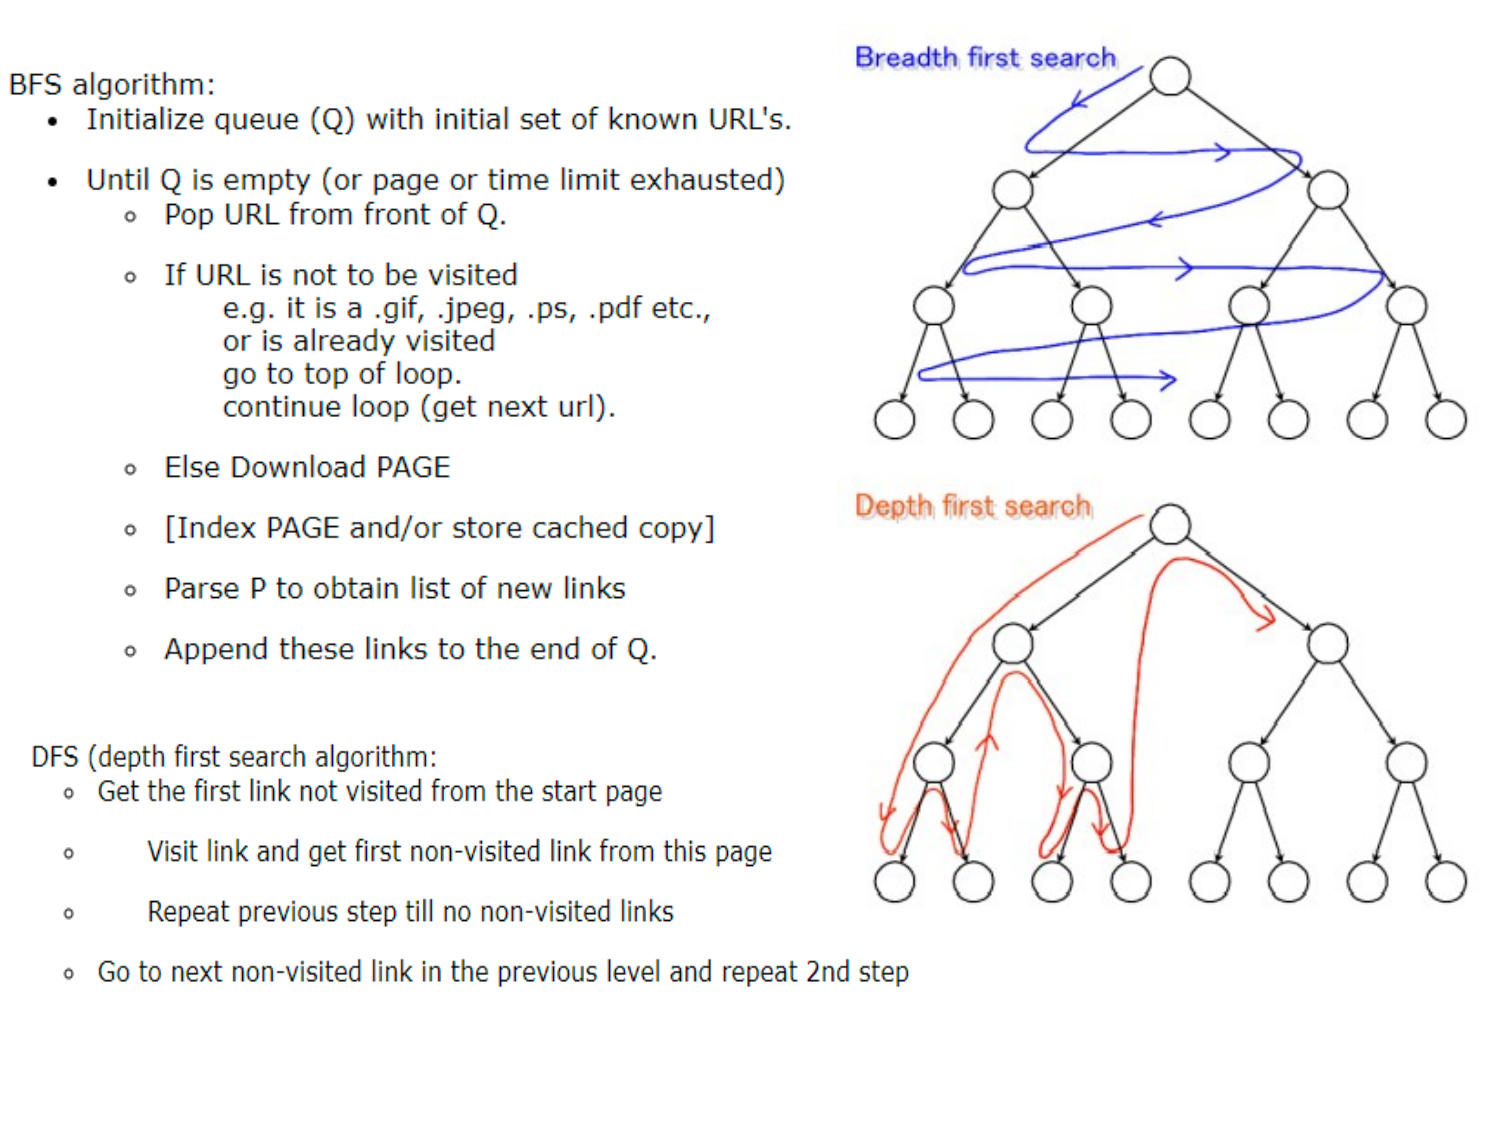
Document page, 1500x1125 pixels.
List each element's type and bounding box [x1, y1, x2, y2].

picture [24, 724, 983, 1018]
text_box [837, 24, 1500, 938]
picture [0, 62, 888, 695]
